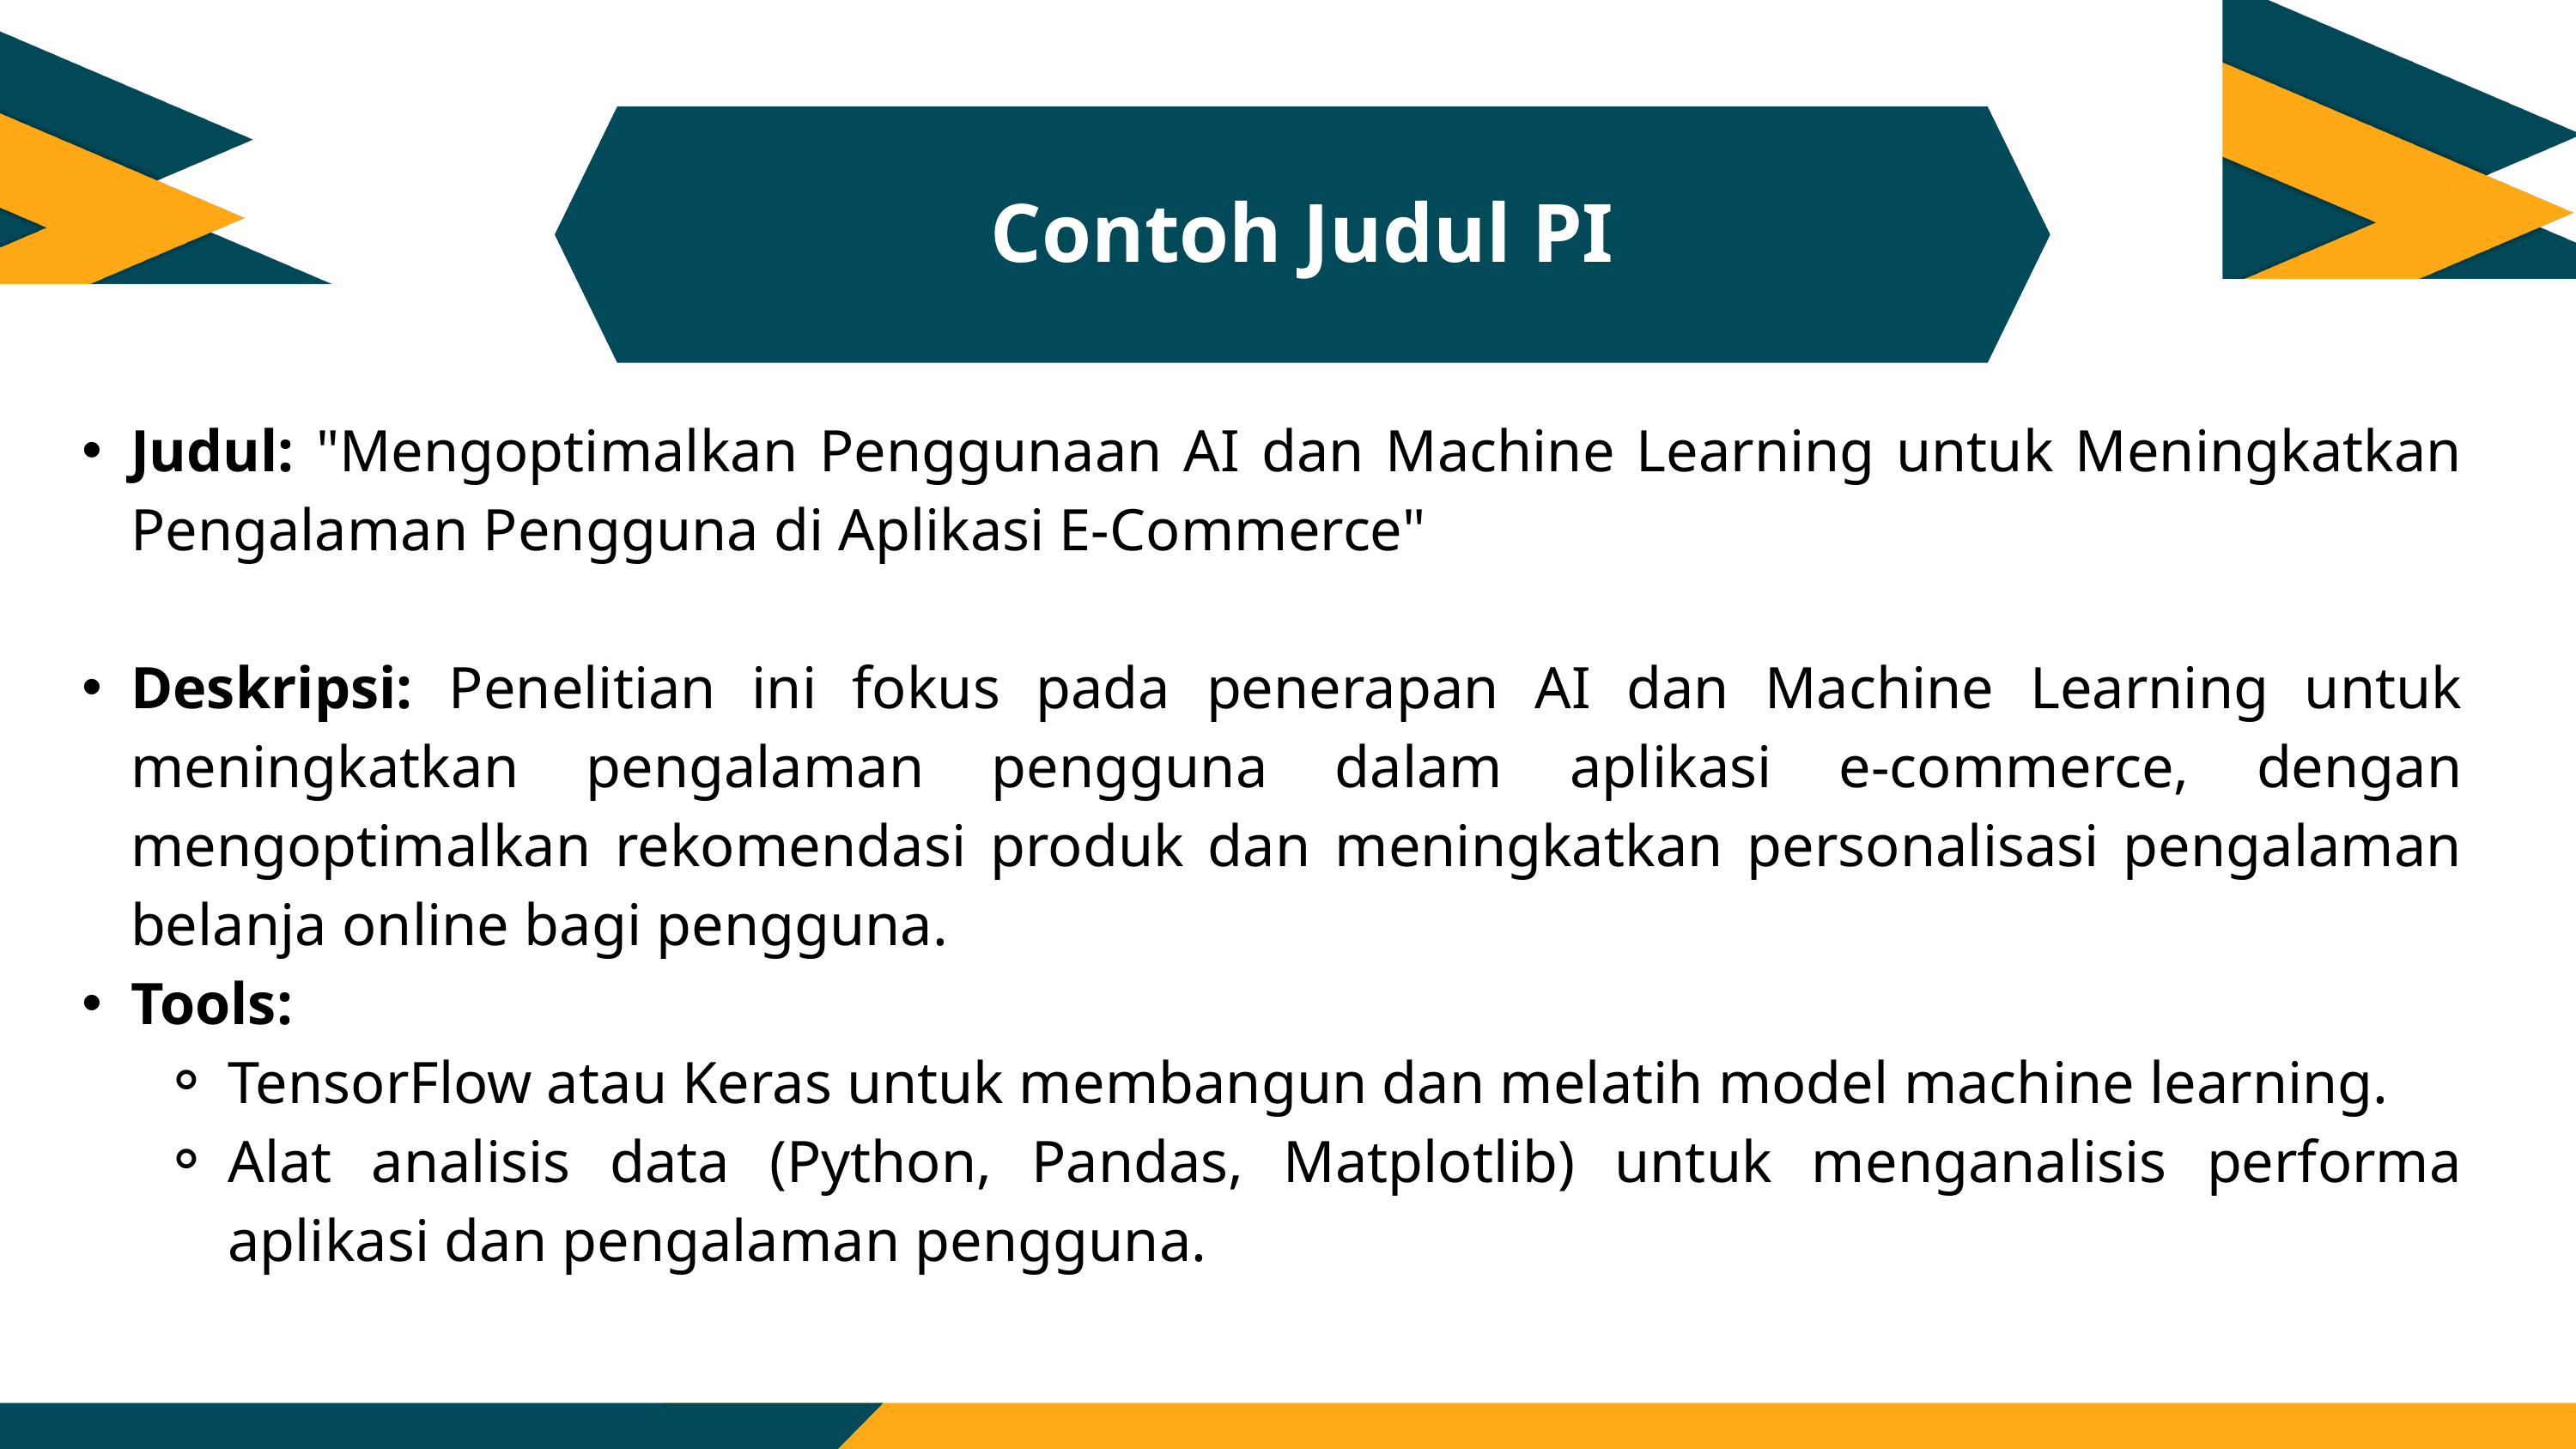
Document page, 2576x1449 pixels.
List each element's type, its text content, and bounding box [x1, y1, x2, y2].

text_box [0, 1403, 884, 1449]
text_box Judul: "Mengoptimalkan Penggunaan AI dan Machine Learning untuk Meningkatkan Pengalaman Pengguna di Aplikasi E-Commerce" Deskripsi: Penelitian ini fokus pada penerapan AI dan Machine Learning untuk meningkatkan pengalaman pengguna dalam aplikasi e-commerce, dengan mengoptimalkan rekomendasi produk dan meningkatkan personalisasi pengalaman belanja online bagi pengguna. Tools: TensorFlow atau Keras untuk membangun dan melatih model machine learning. Alat analisis data (Python, Pandas, Matplotlib) untuk menganalisis performa aplikasi dan pengalaman pengguna. [33, 404, 2465, 1353]
text_box [2222, 0, 2576, 279]
text_box [0, 0, 354, 284]
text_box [554, 106, 2050, 363]
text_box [884, 1403, 2576, 1449]
